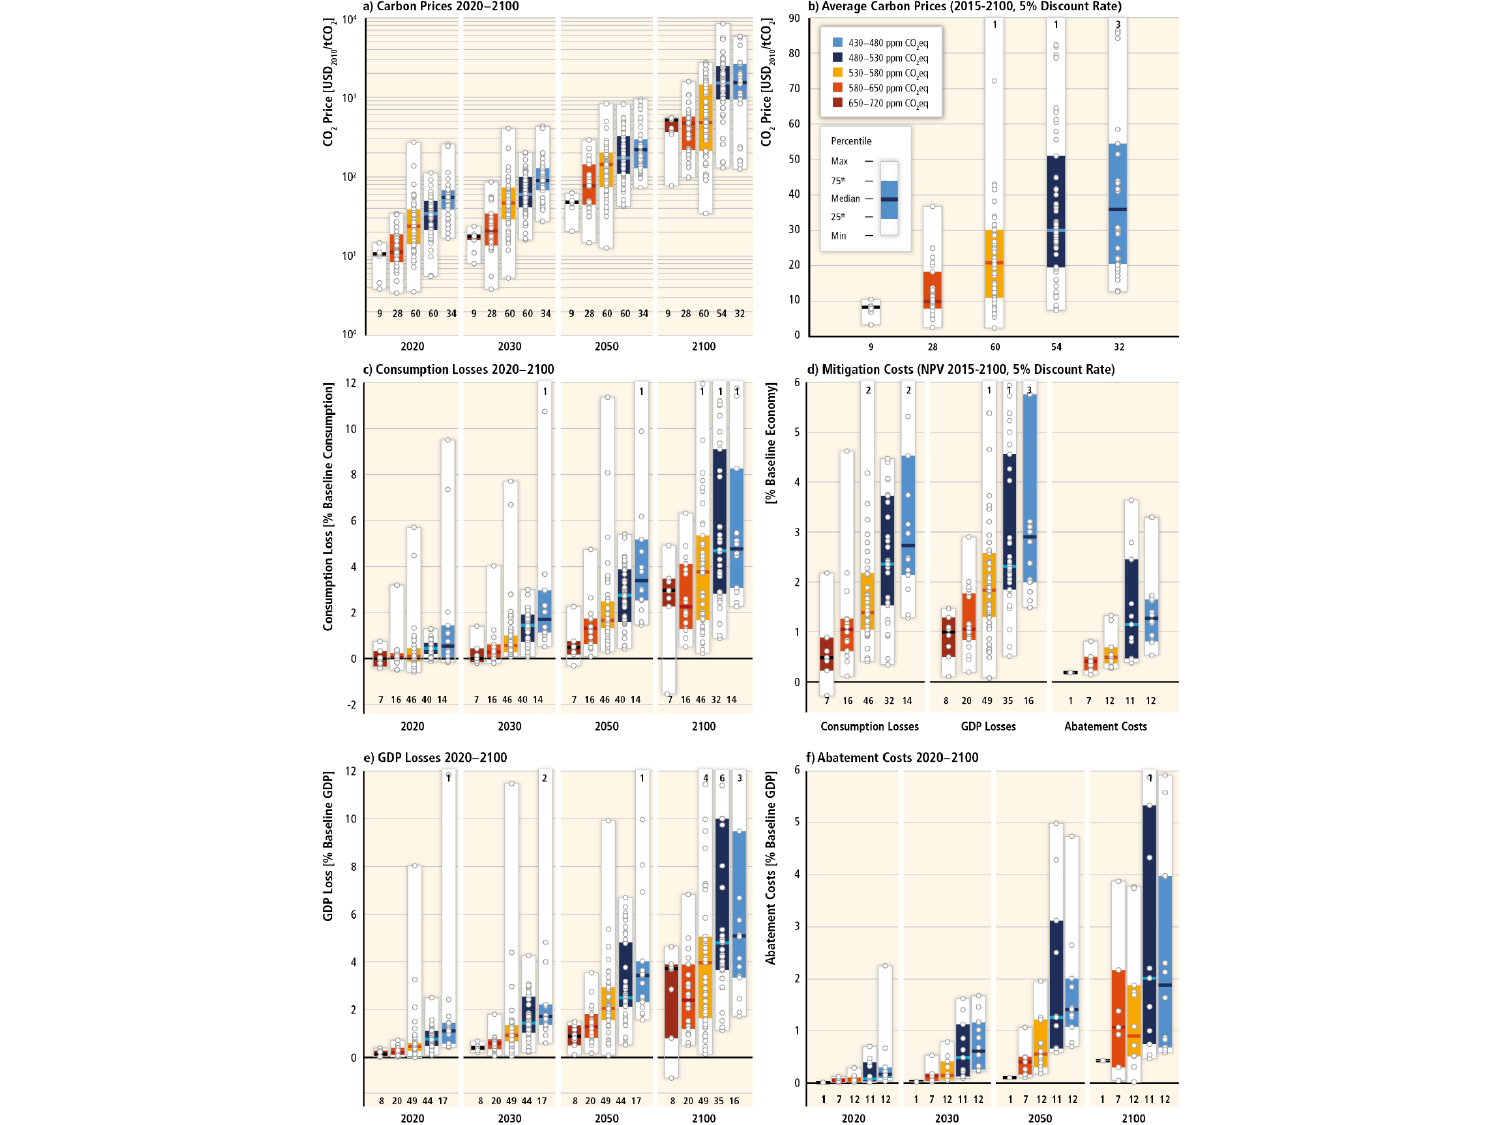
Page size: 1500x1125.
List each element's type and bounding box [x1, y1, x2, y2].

picture [320, 0, 1180, 1125]
